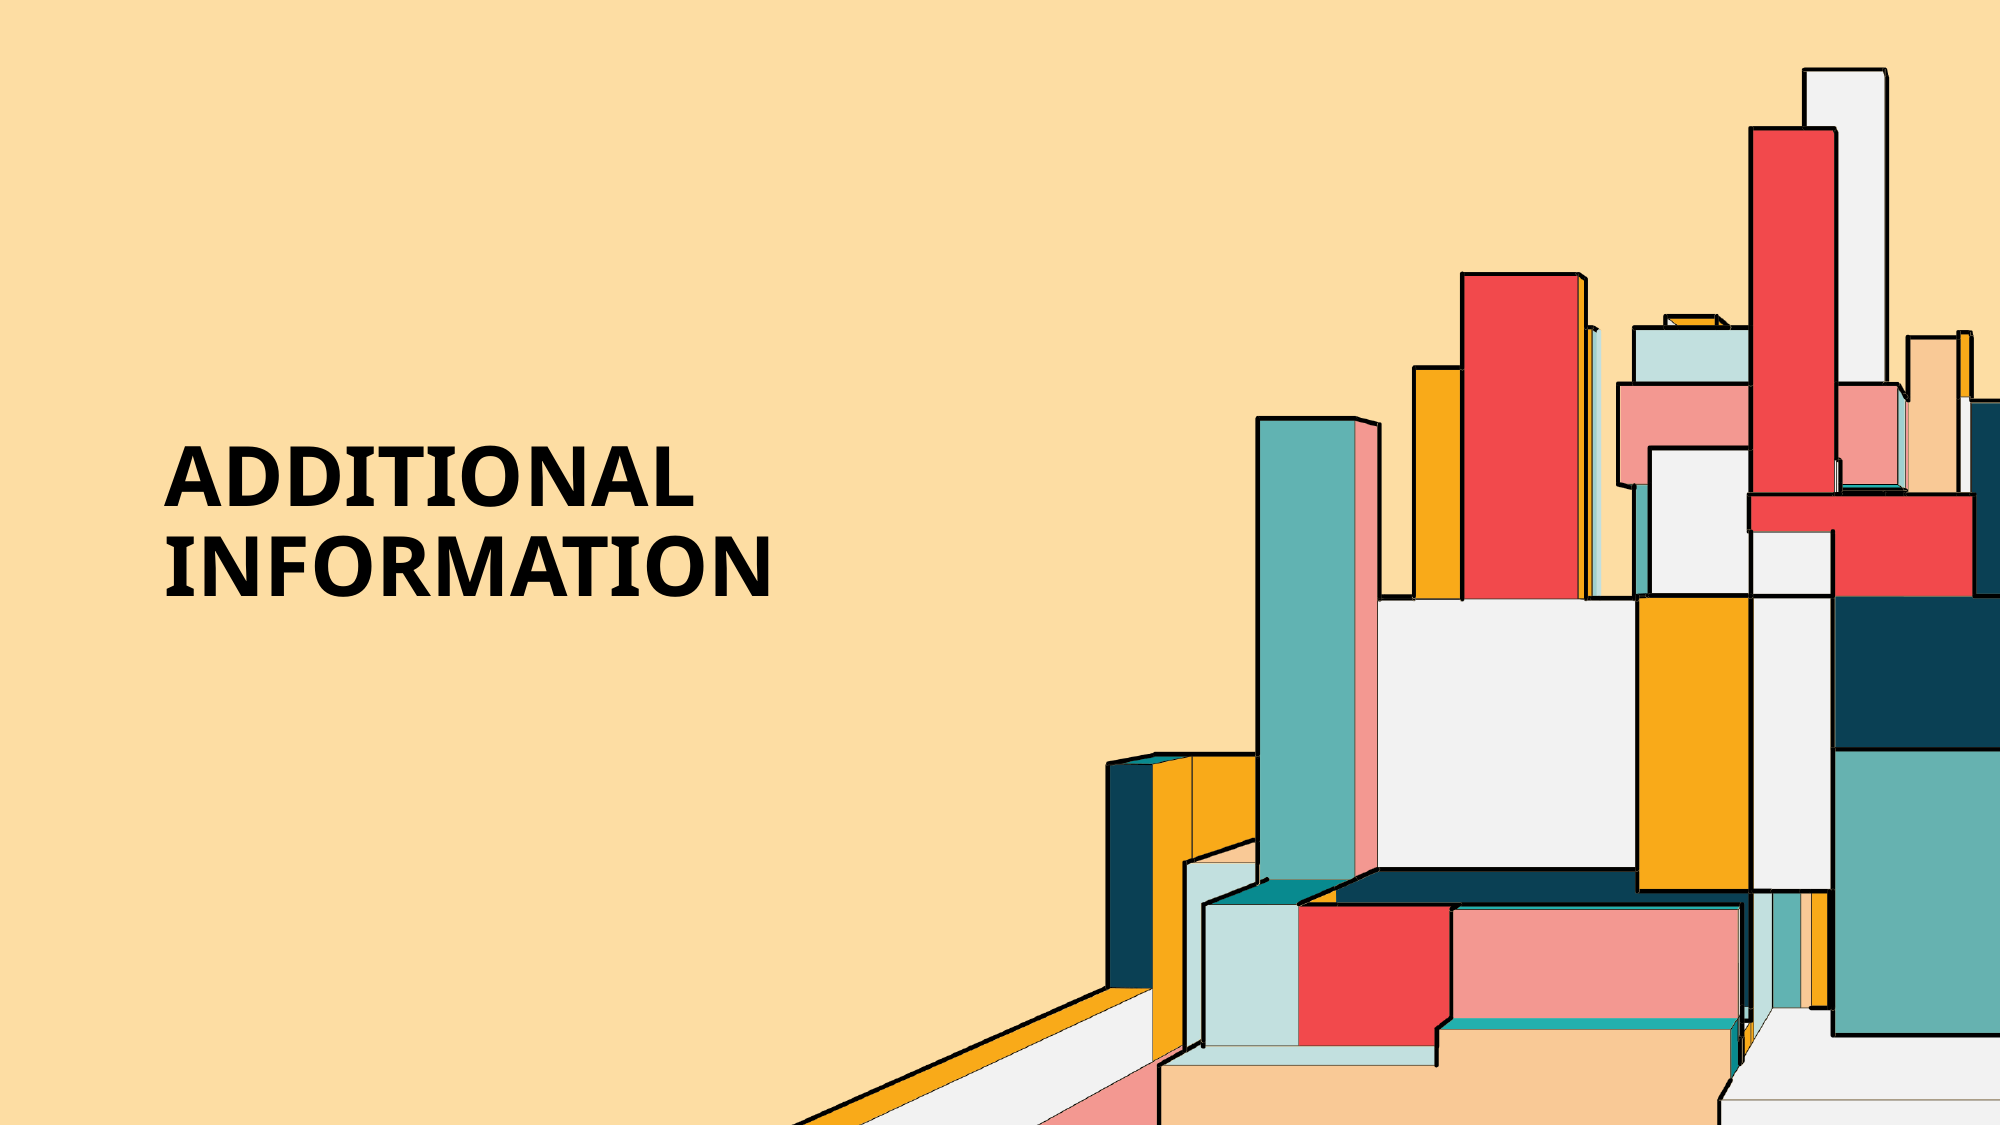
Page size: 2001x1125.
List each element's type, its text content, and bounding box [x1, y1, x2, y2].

picture [734, 66, 2000, 1125]
title Additional Information [149, 82, 1097, 622]
